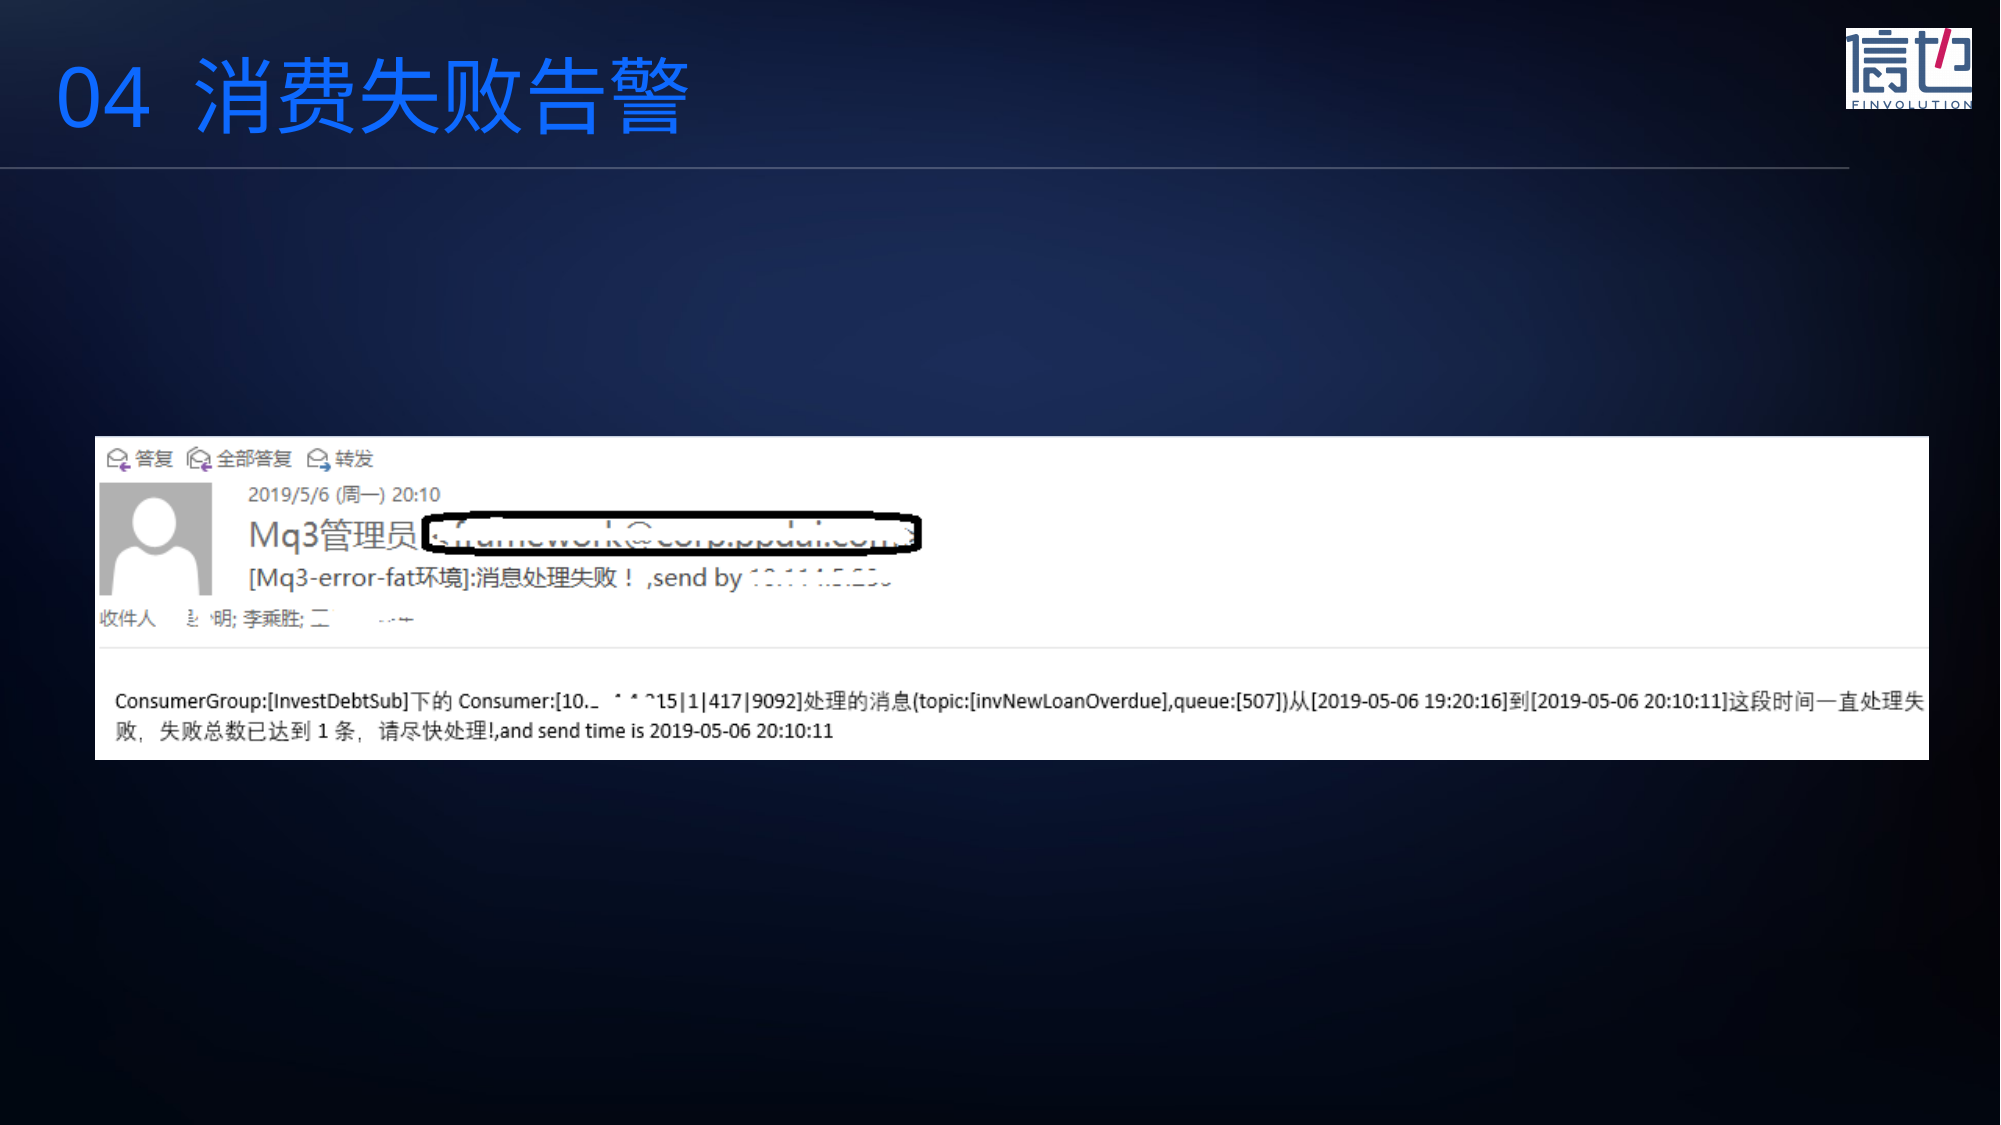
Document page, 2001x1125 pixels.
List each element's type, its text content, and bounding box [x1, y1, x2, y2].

text_box 04 消费失败告警 [40, 37, 1811, 152]
picture [0, 0, 2000, 1125]
